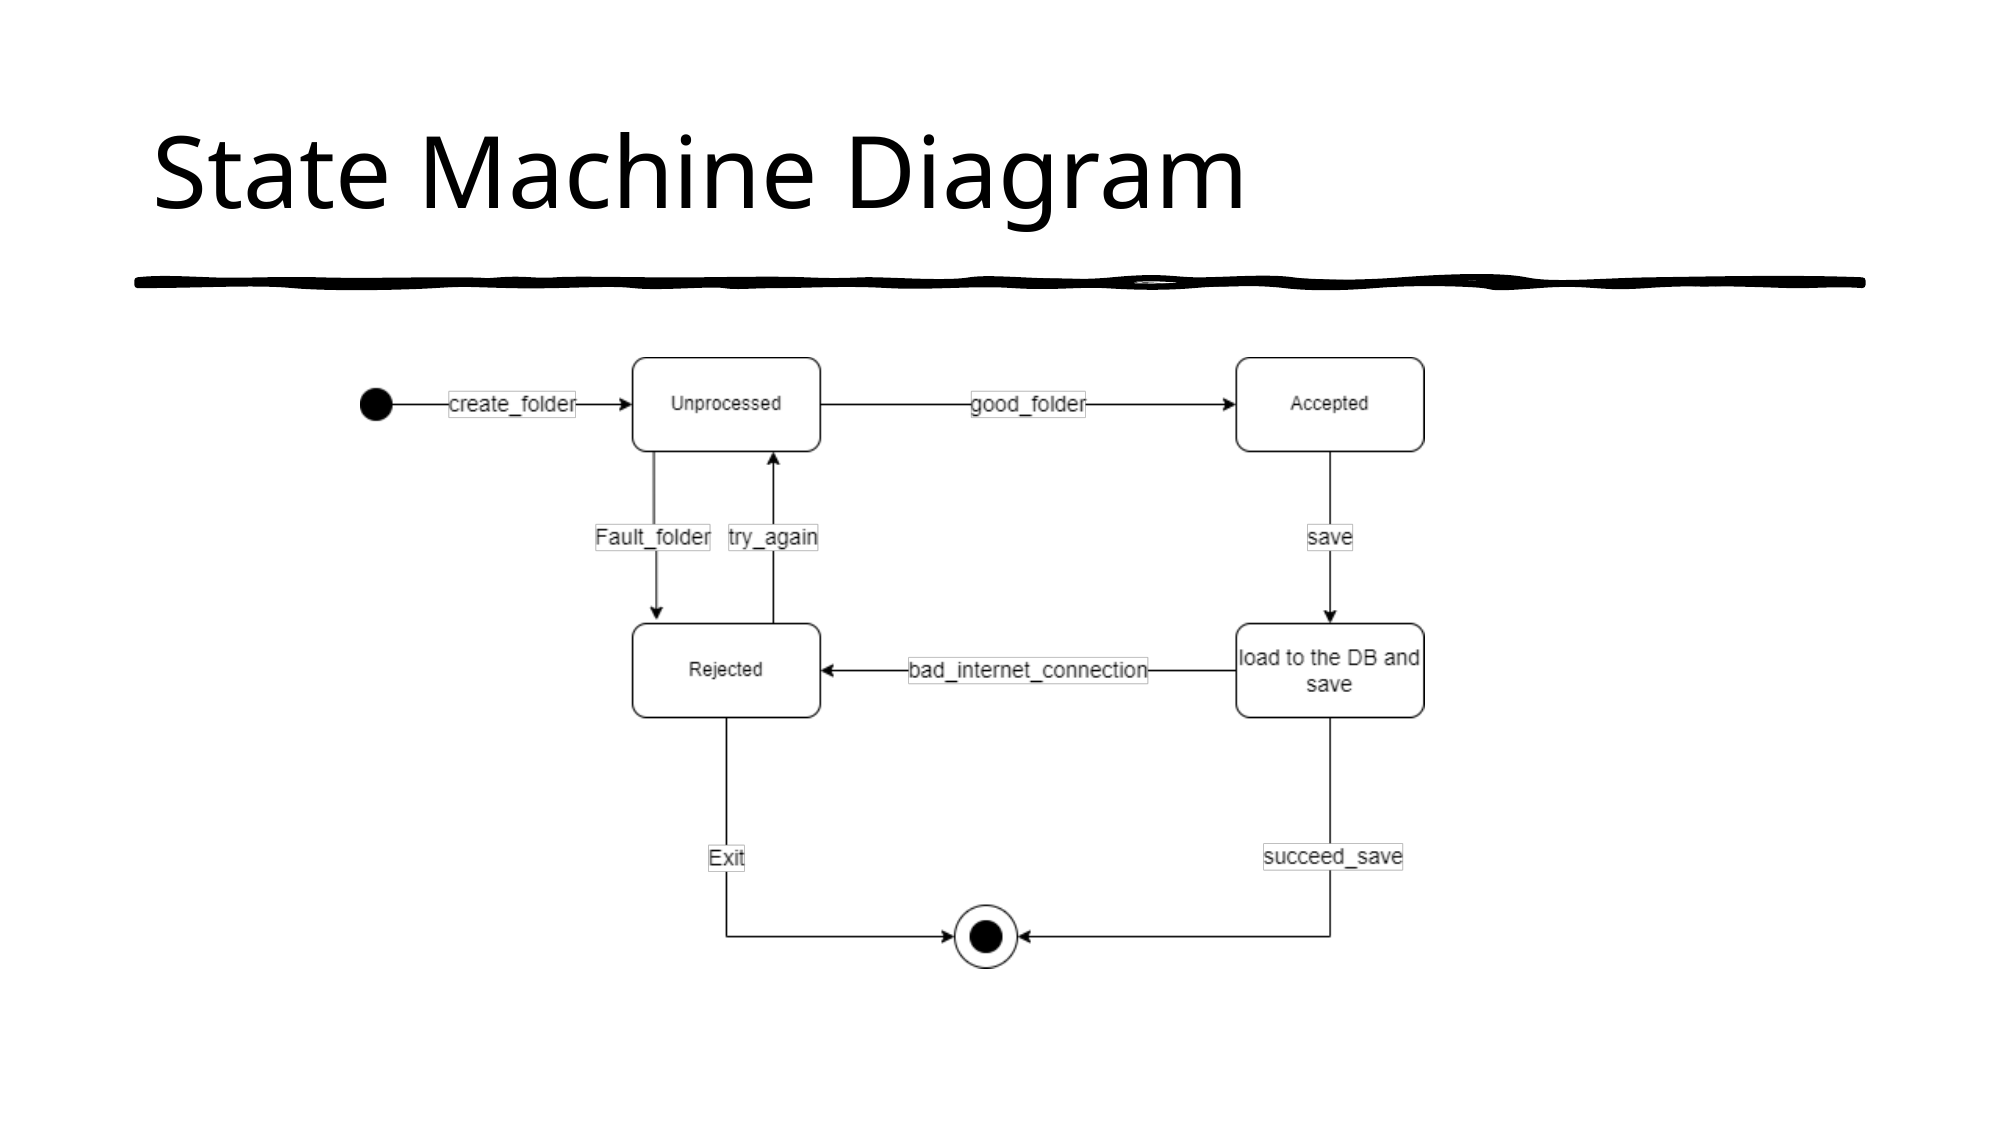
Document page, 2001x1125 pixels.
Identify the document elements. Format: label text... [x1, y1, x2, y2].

title State Machine Diagram [137, 59, 1863, 278]
picture [360, 357, 1425, 969]
